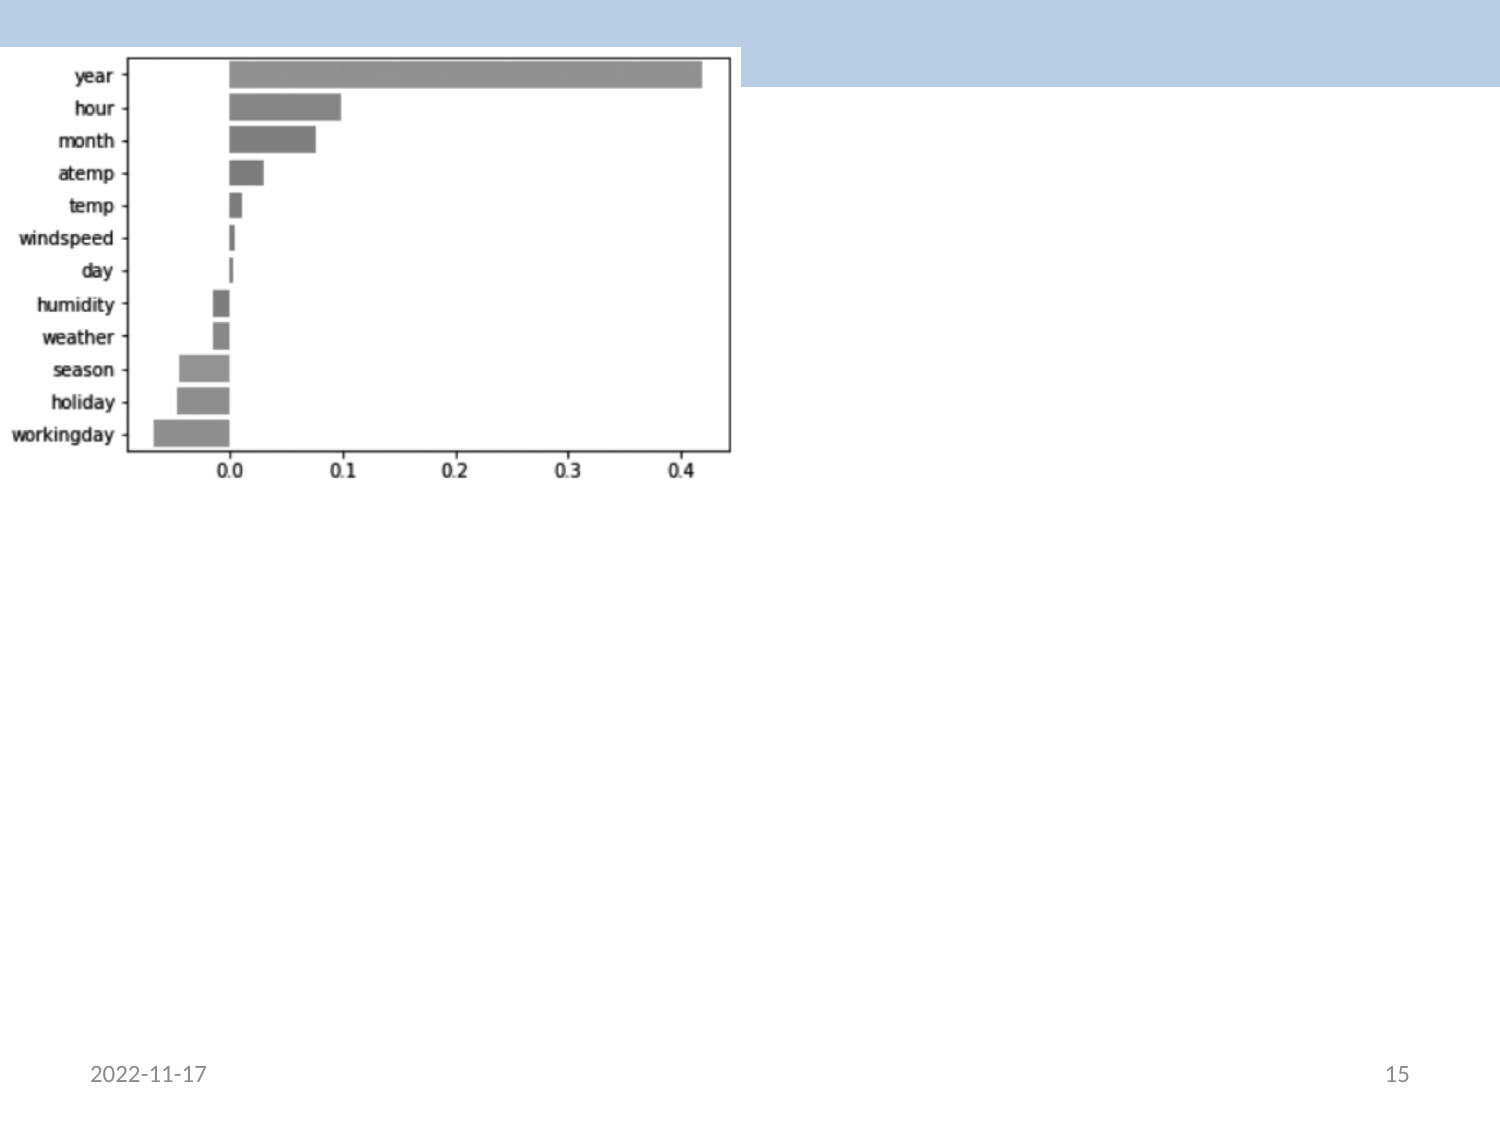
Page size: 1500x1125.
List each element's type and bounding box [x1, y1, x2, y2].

picture [0, 46, 741, 489]
